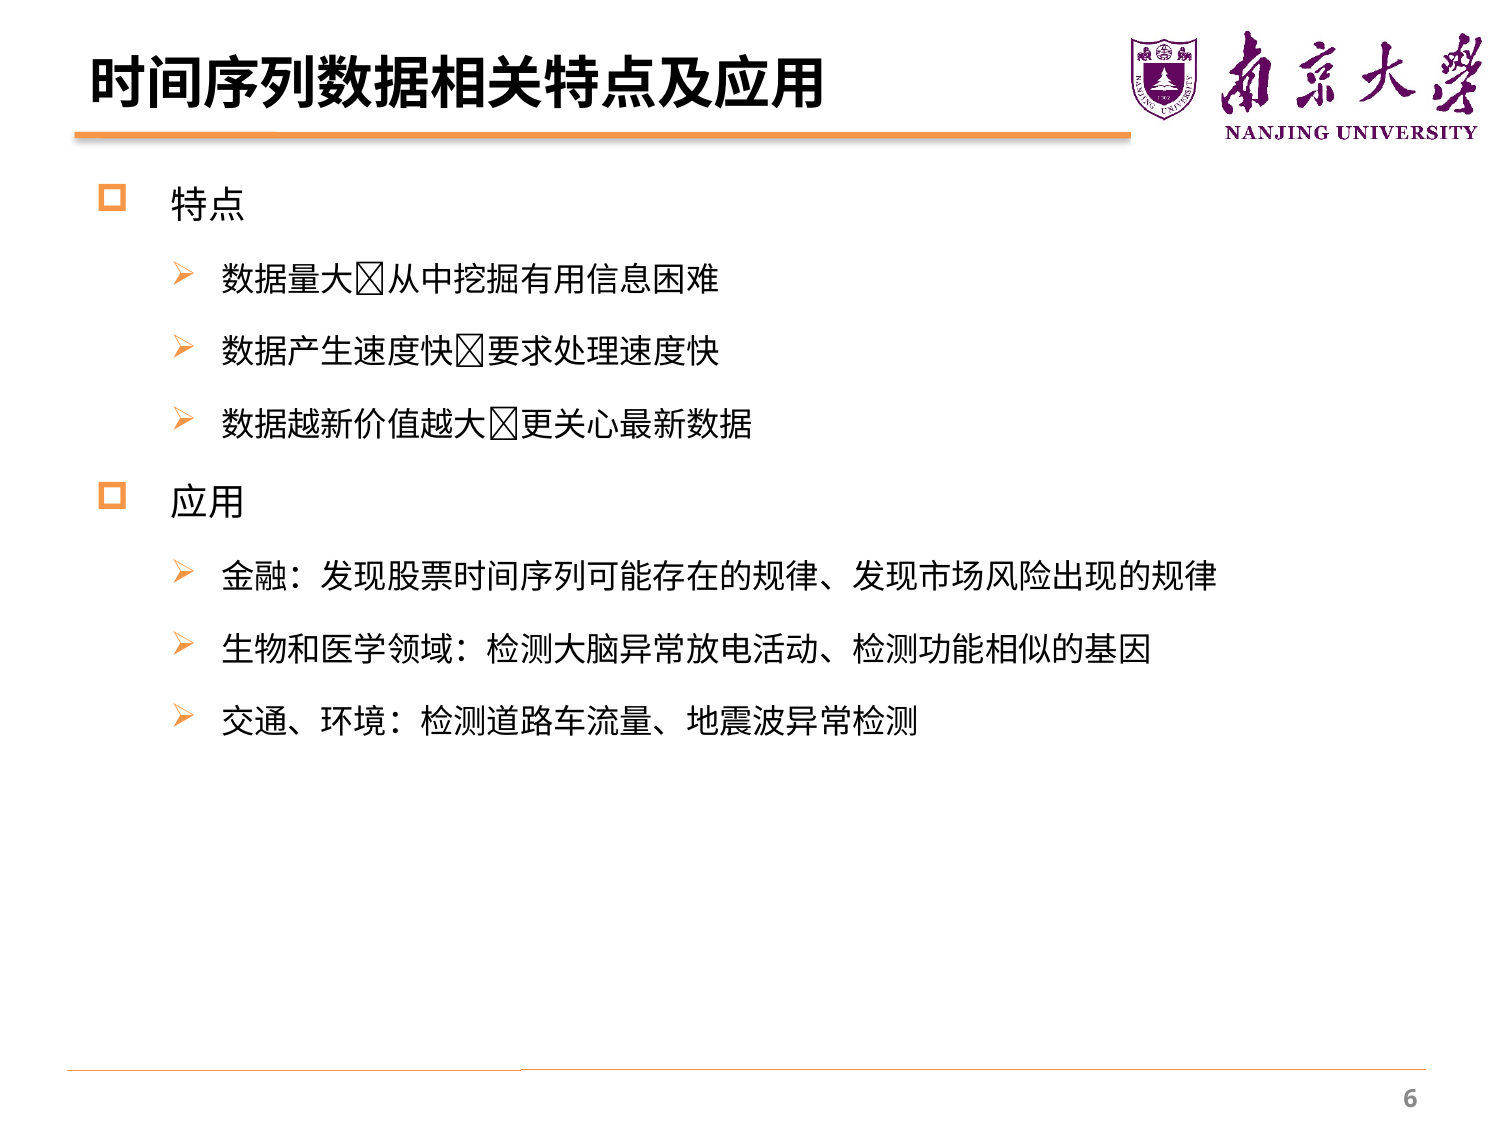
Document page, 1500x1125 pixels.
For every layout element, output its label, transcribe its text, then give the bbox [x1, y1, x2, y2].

picture [1131, 31, 1482, 143]
title 时间序列数据相关特点及应用 [75, 39, 1132, 123]
slide_number 6 [1375, 1076, 1426, 1123]
list 特点 数据量大从中挖掘有用信息困难 数据产生速度快要求处理速度快 数据越新价值越大更关心最新数据 应用 金融：发现股票时间序列可能存在的规律、发现市场风险出现的规律 生物和医学领域：检测大脑异常放电活动、检测功能相似的基因 交通、环境：检测道路车流量、地震波异常检测 [80, 150, 1425, 788]
